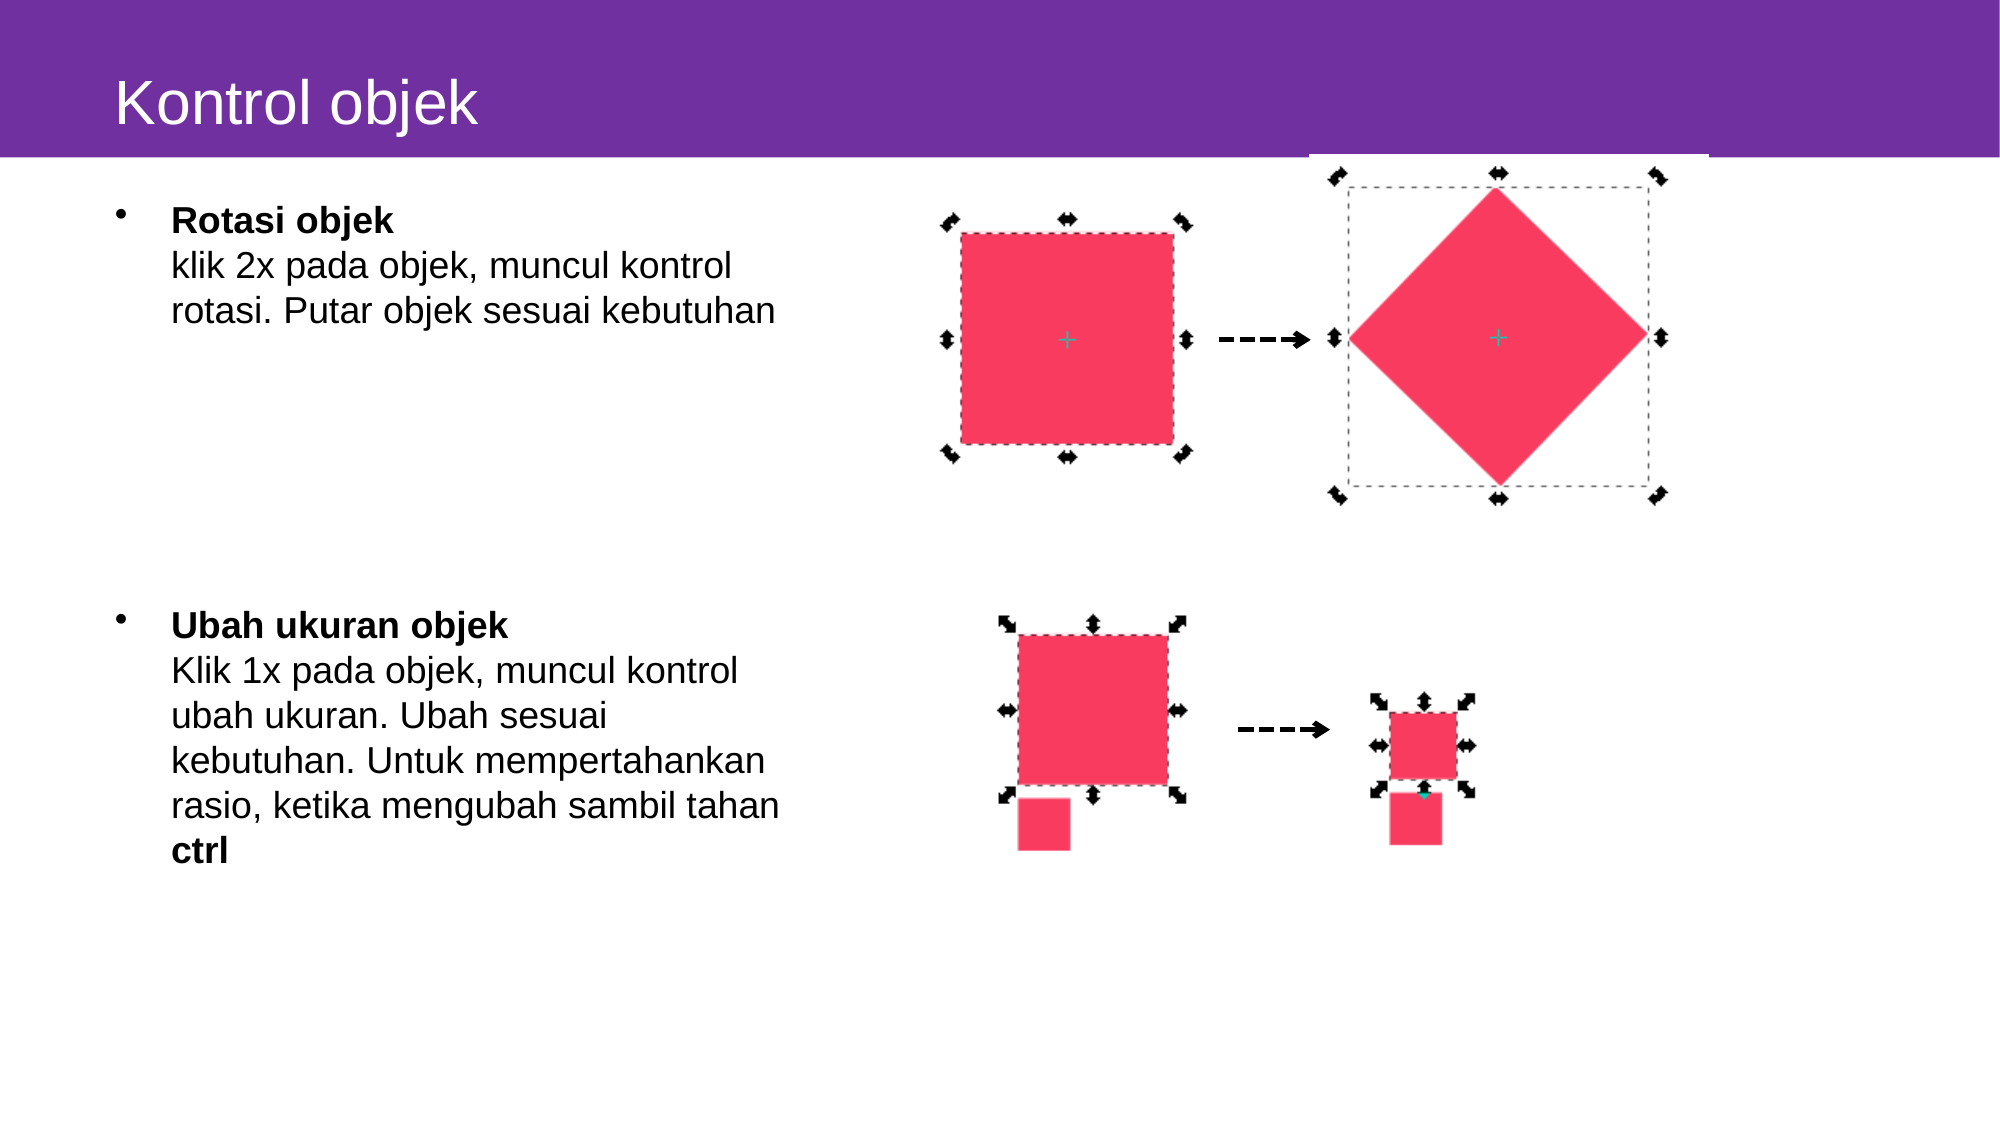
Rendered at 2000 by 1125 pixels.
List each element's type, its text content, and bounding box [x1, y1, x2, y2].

title Kontrol objek [99, 44, 1900, 155]
picture [952, 586, 1239, 873]
picture [923, 189, 1217, 491]
picture [1309, 154, 1709, 564]
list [1330, 623, 1556, 861]
list Rotasi objek klik 2x pada objek, muncul kontrol rotasi. Putar objek sesuai kebutuhan Ubah ukuran objek Klik 1x pada objek, muncul kontrol ubah ukuran. Ubah sesuai kebutuhan. Untuk mempertahankan rasio, ketika mengubah sambil tahan ctrl [99, 188, 816, 1006]
